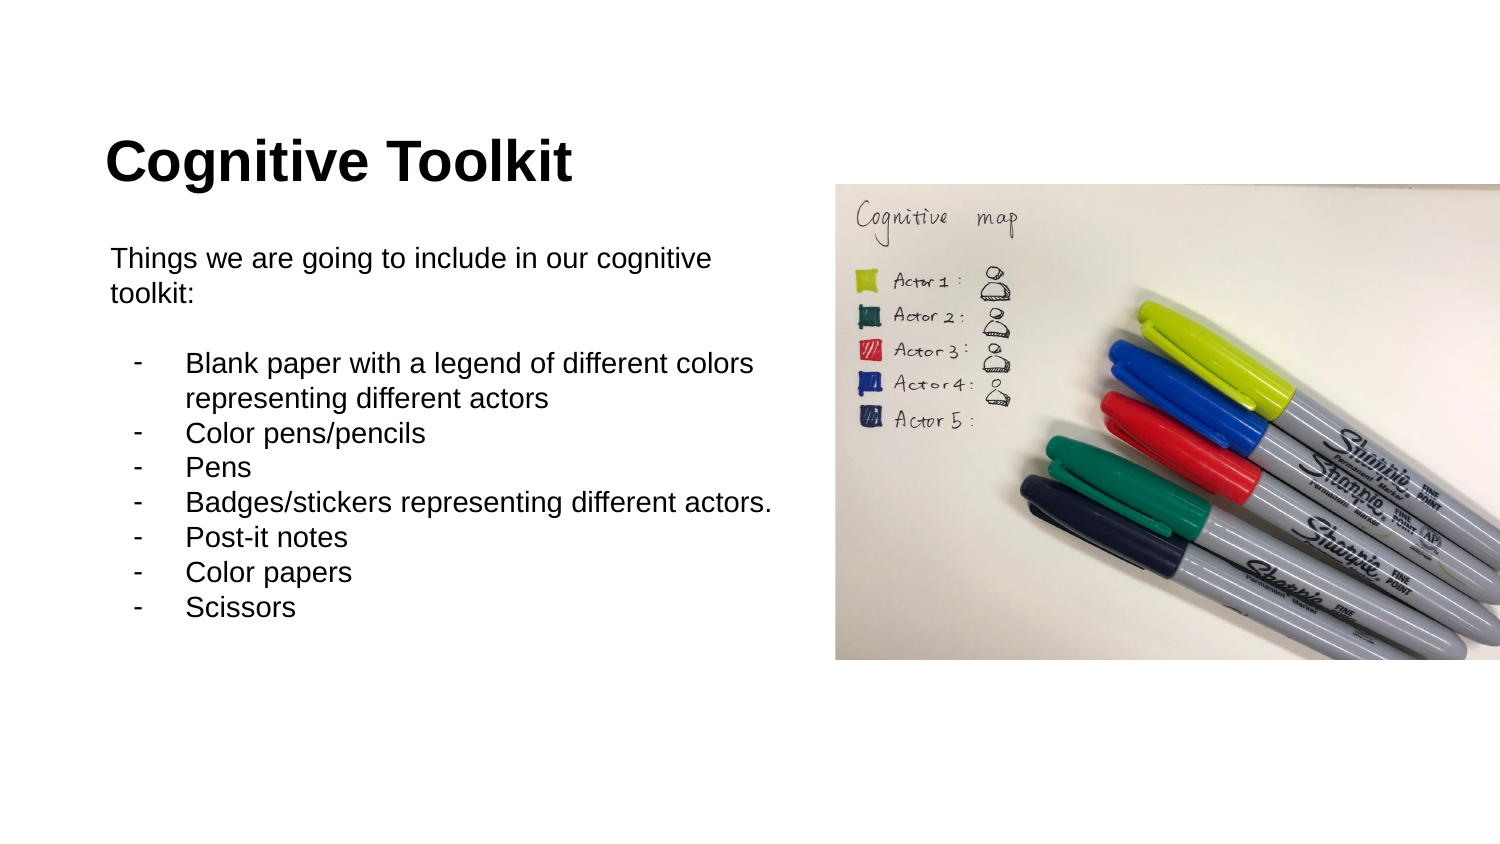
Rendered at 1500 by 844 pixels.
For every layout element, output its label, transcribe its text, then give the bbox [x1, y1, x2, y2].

text_box Things we are going to include in our cognitive toolkit: Blank paper with a legend of different colors representing different actors Color pens/pencils Pens Badges/stickers representing different actors. Post-it notes Color papers Scissors [95, 224, 818, 767]
picture [835, 89, 1500, 755]
text_box Cognitive Toolkit [90, 108, 601, 206]
